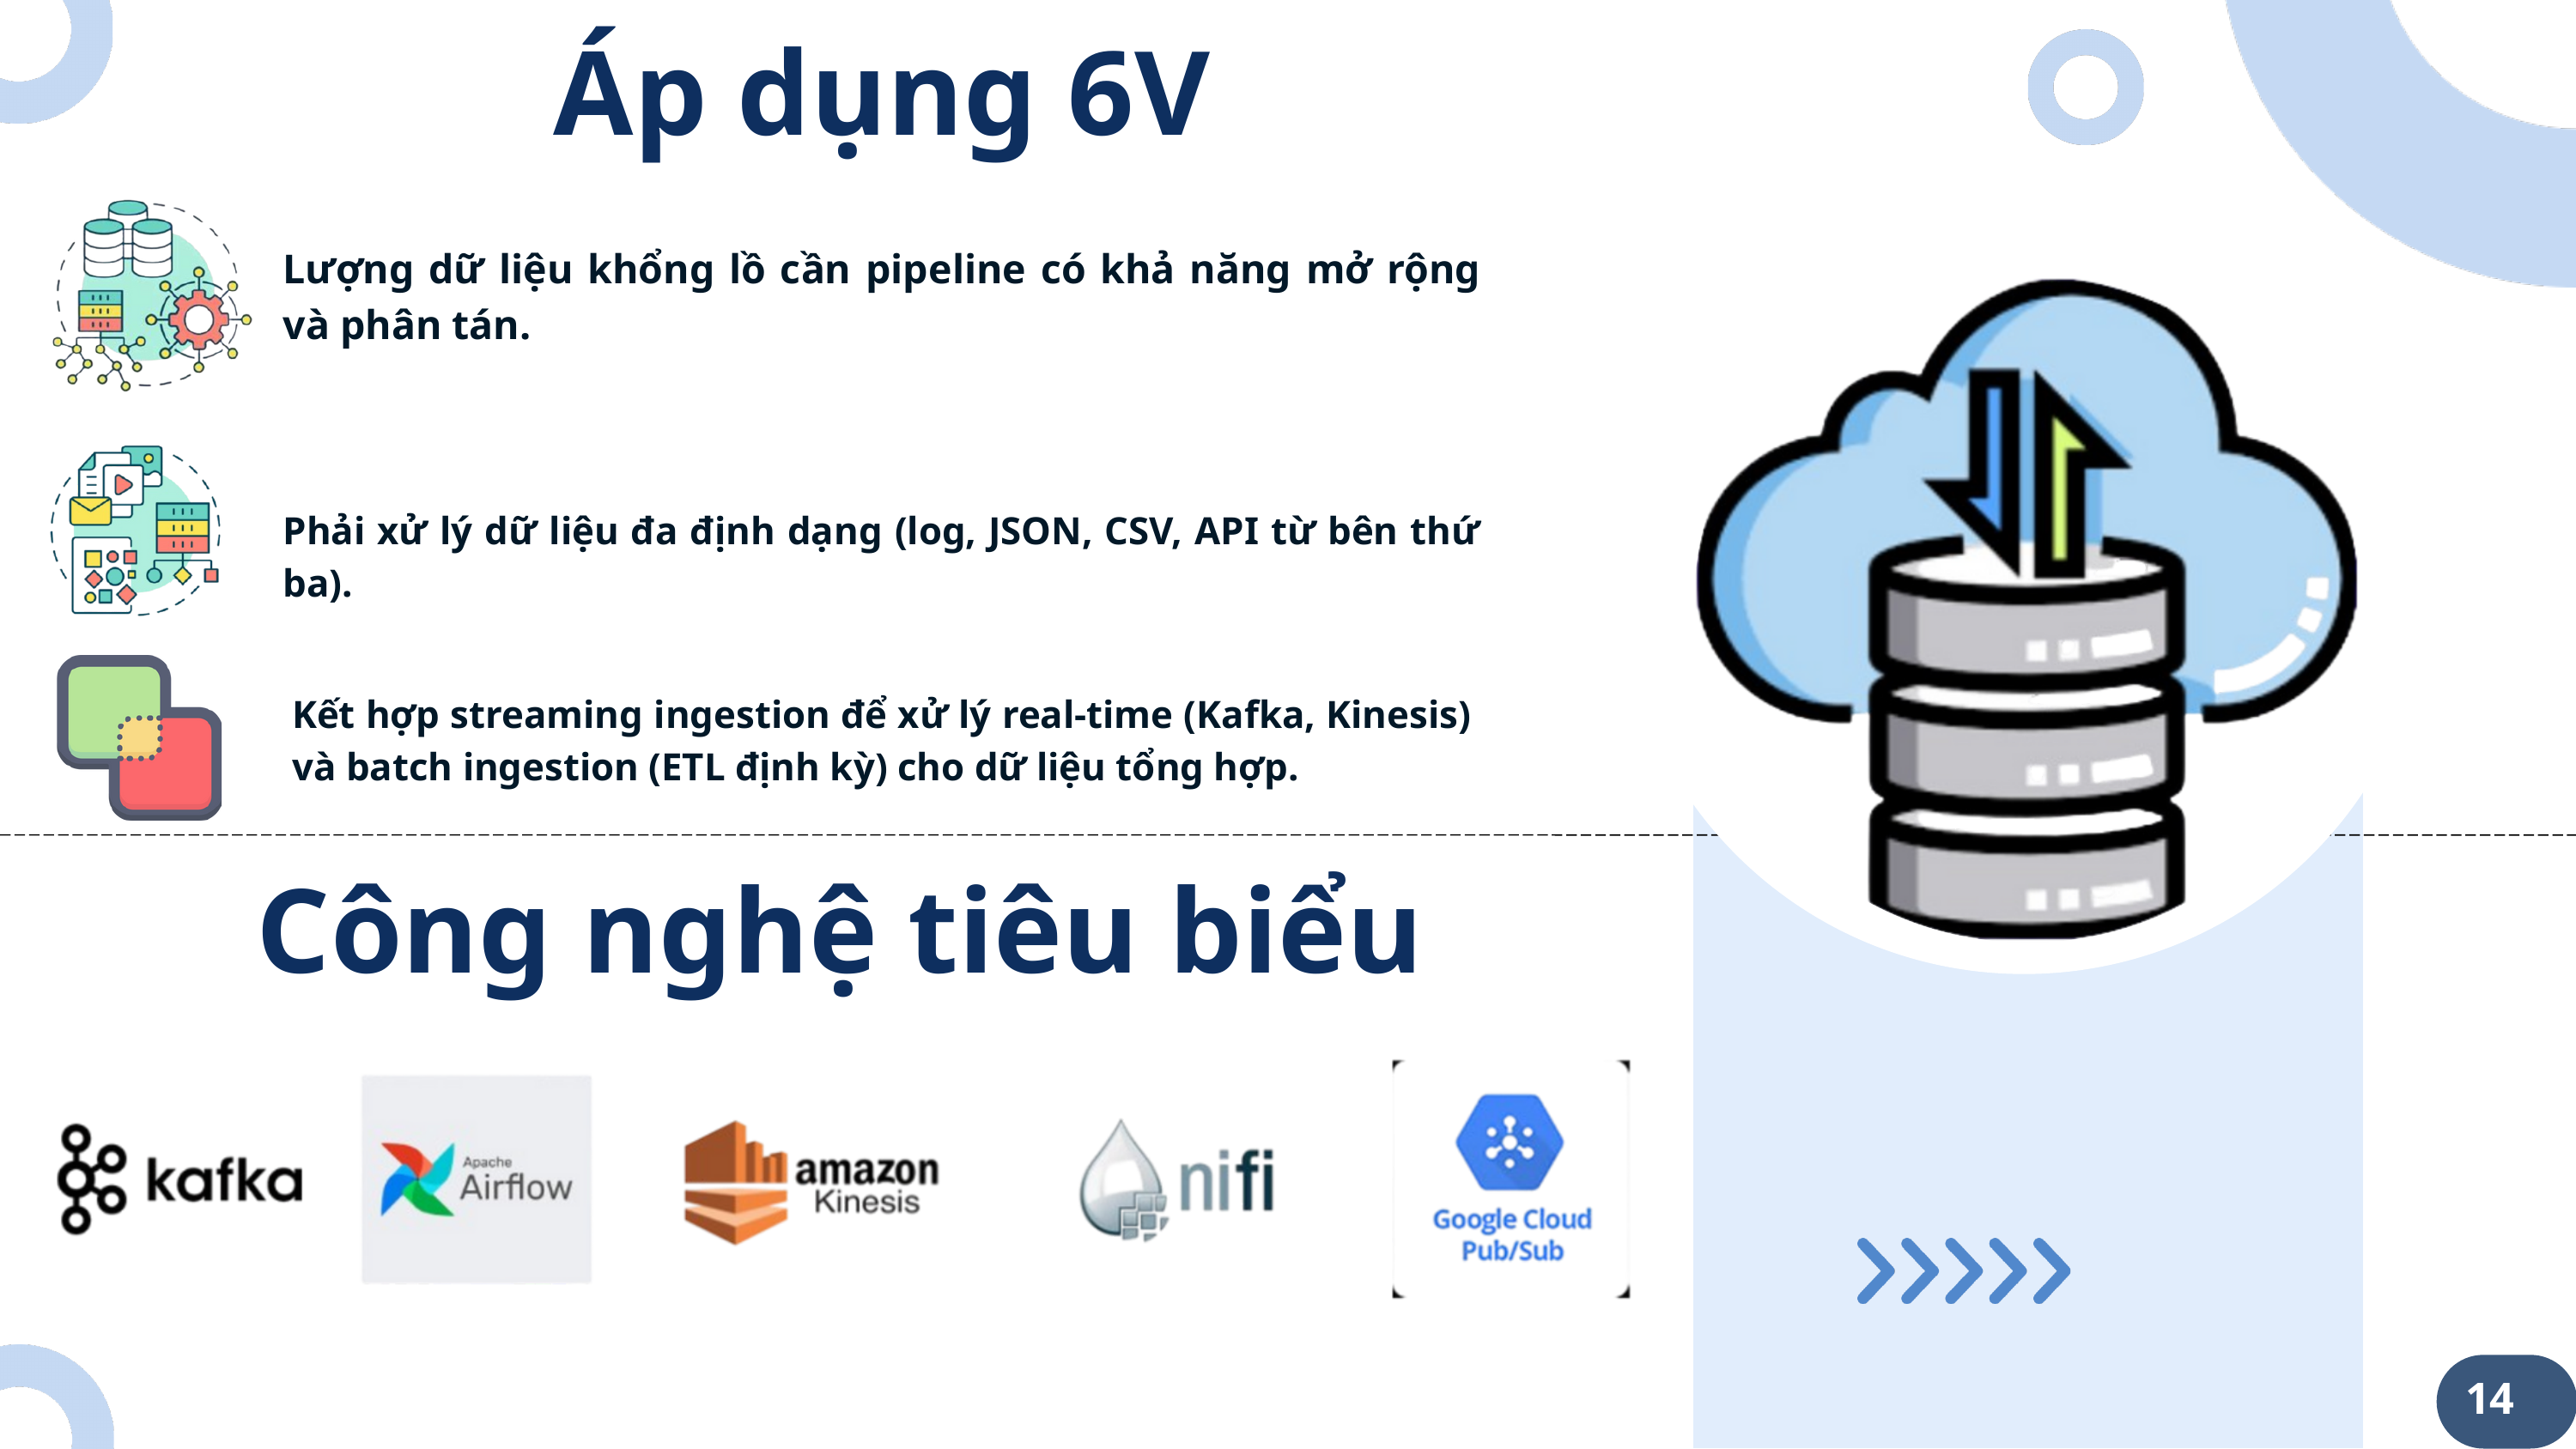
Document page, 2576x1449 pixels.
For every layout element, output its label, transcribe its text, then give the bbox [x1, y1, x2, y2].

text_box [57, 1047, 1649, 1317]
text_box [0, 1344, 114, 1449]
text_box Công nghệ tiêu biểu [256, 848, 1443, 997]
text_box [1616, 160, 2432, 974]
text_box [1693, 981, 2363, 1449]
text_box [57, 655, 222, 821]
text_box [0, 0, 113, 124]
text_box [2220, 0, 2576, 288]
text_box Lượng dữ liệu khổng lồ cần pipeline có khả năng mở rộng và phân tán. [283, 235, 1481, 403]
text_box [19, 174, 270, 400]
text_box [1693, 273, 2363, 943]
text_box [2027, 29, 2144, 145]
text_box Áp dụng 6V [330, 10, 1434, 159]
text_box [2436, 1355, 2576, 1449]
text_box Kết hợp streaming ingestion để xử lý real-time (Kafka, Kinesis) và batch ingestion (ETL định kỳ) cho dữ liệu tổng hợp. [292, 682, 1472, 789]
text_box Phải xử lý dữ liệu đa định dạng (log, JSON, CSV, API từ bên thứ ba). [283, 500, 1481, 658]
text_box [18, 428, 258, 627]
